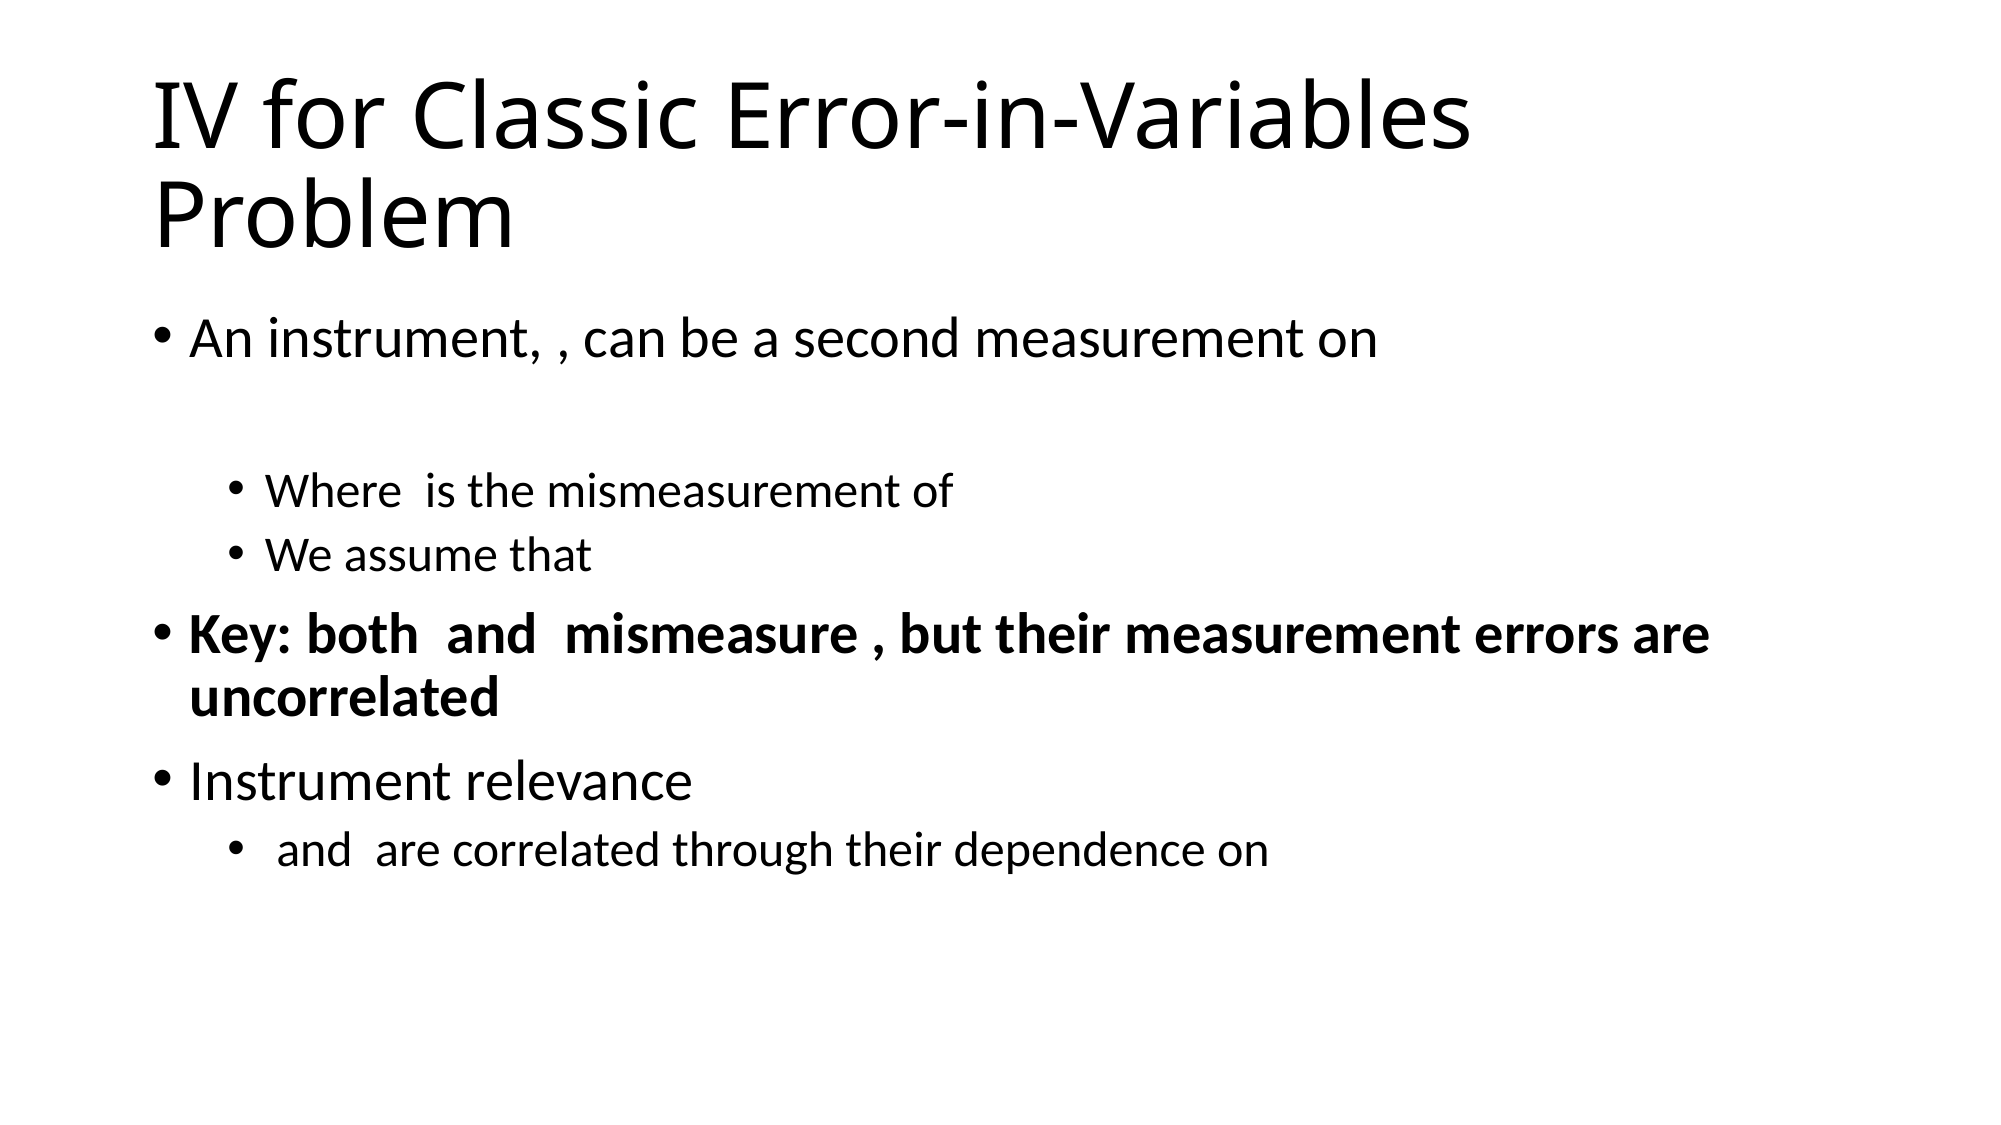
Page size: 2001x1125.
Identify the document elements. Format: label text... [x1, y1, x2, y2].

title IV for Classic Error-in-Variables Problem [137, 59, 1863, 278]
